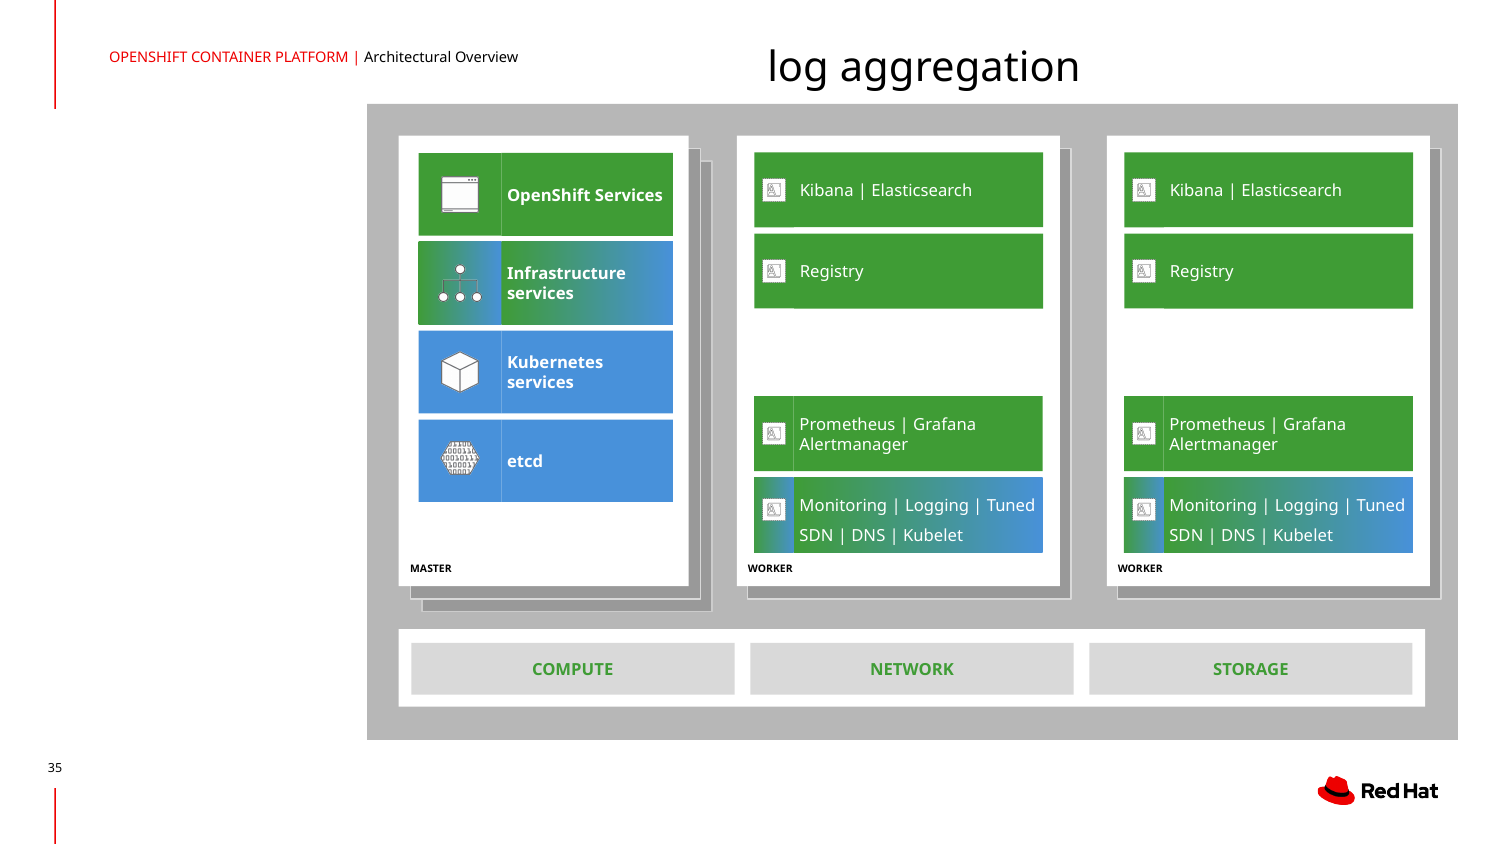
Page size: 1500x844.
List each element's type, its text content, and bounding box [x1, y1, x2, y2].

picture [1132, 422, 1157, 446]
picture [1132, 178, 1157, 202]
picture [762, 422, 787, 446]
text_box [367, 103, 1458, 740]
text_box NETWORK [750, 642, 1074, 695]
text_box [1124, 396, 1164, 472]
picture [441, 351, 479, 393]
text_box [754, 477, 794, 553]
text_box MASTER [398, 145, 689, 587]
text_box [410, 148, 701, 599]
text_box [418, 241, 502, 325]
text_box COMPUTE [411, 642, 735, 695]
text_box [754, 233, 794, 309]
text_box STORAGE [1089, 642, 1413, 695]
text_box Kibana | Elasticsearch [1164, 152, 1414, 228]
text_box Kibana | Elasticsearch [794, 152, 1044, 228]
picture [441, 176, 479, 214]
text_box Registry [1164, 233, 1414, 309]
text_box Kubernetes services [502, 330, 673, 414]
text_box [421, 161, 712, 612]
picture [762, 497, 787, 521]
picture [440, 440, 480, 476]
picture [761, 259, 786, 283]
text_box Registry [794, 233, 1044, 309]
text_box [418, 330, 502, 414]
text_box etcd [502, 419, 673, 502]
picture [762, 178, 787, 202]
text_box WORKER [736, 145, 1060, 587]
subtitle OPENSHIFT CONTAINER PLATFORM | Architectural Overview [55, 6, 689, 108]
text_box [747, 148, 1071, 599]
text_box [398, 629, 1426, 707]
text_box [1124, 233, 1164, 309]
text_box [754, 396, 794, 472]
text_box [1124, 152, 1164, 228]
slide_number ‹#› [10, 759, 101, 777]
text_box [418, 153, 502, 236]
text_box Monitoring | Logging | Tuned SDN | DNS | Kubelet [794, 477, 1043, 553]
picture [1132, 259, 1157, 283]
picture [1132, 497, 1157, 521]
text_box [418, 419, 502, 502]
text_box [754, 152, 794, 228]
title log aggregation [389, 25, 1459, 145]
text_box WORKER [1106, 145, 1430, 587]
text_box [1123, 477, 1164, 553]
text_box Monitoring | Logging | Tuned SDN | DNS | Kubelet [1164, 477, 1413, 553]
text_box Infrastructure services [502, 241, 673, 325]
text_box Prometheus | Grafana Alertmanager [1164, 396, 1413, 472]
text_box OpenShift Services [501, 152, 673, 236]
text_box Prometheus | Grafana Alertmanager [794, 396, 1043, 472]
picture [438, 264, 482, 303]
picture [1317, 776, 1438, 805]
text_box [1117, 148, 1441, 599]
